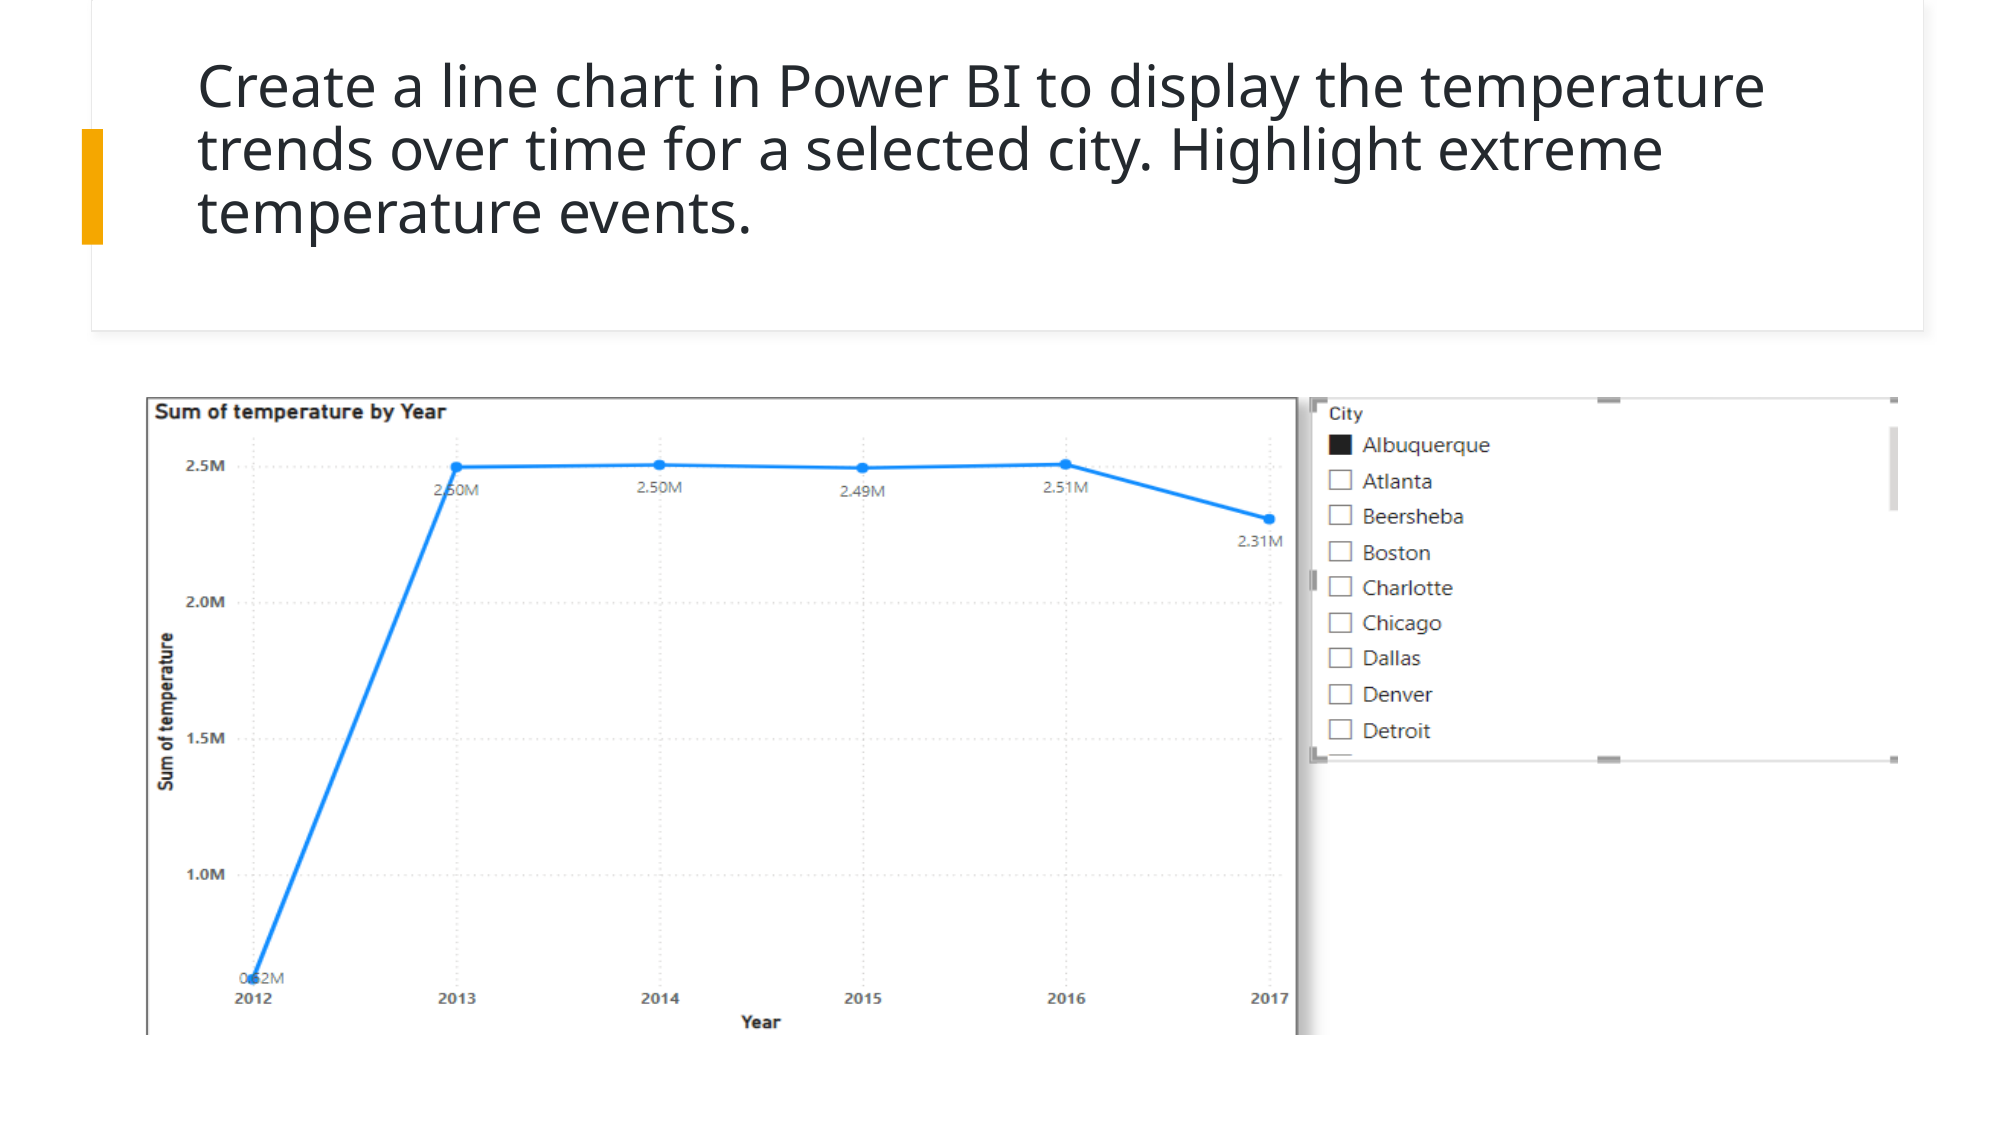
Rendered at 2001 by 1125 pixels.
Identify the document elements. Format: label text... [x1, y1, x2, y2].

title Create a line chart in Power BI to display the temperature trends over time for a selected city. Highlight extreme temperature events. [183, 90, 1851, 284]
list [145, 397, 1898, 1035]
